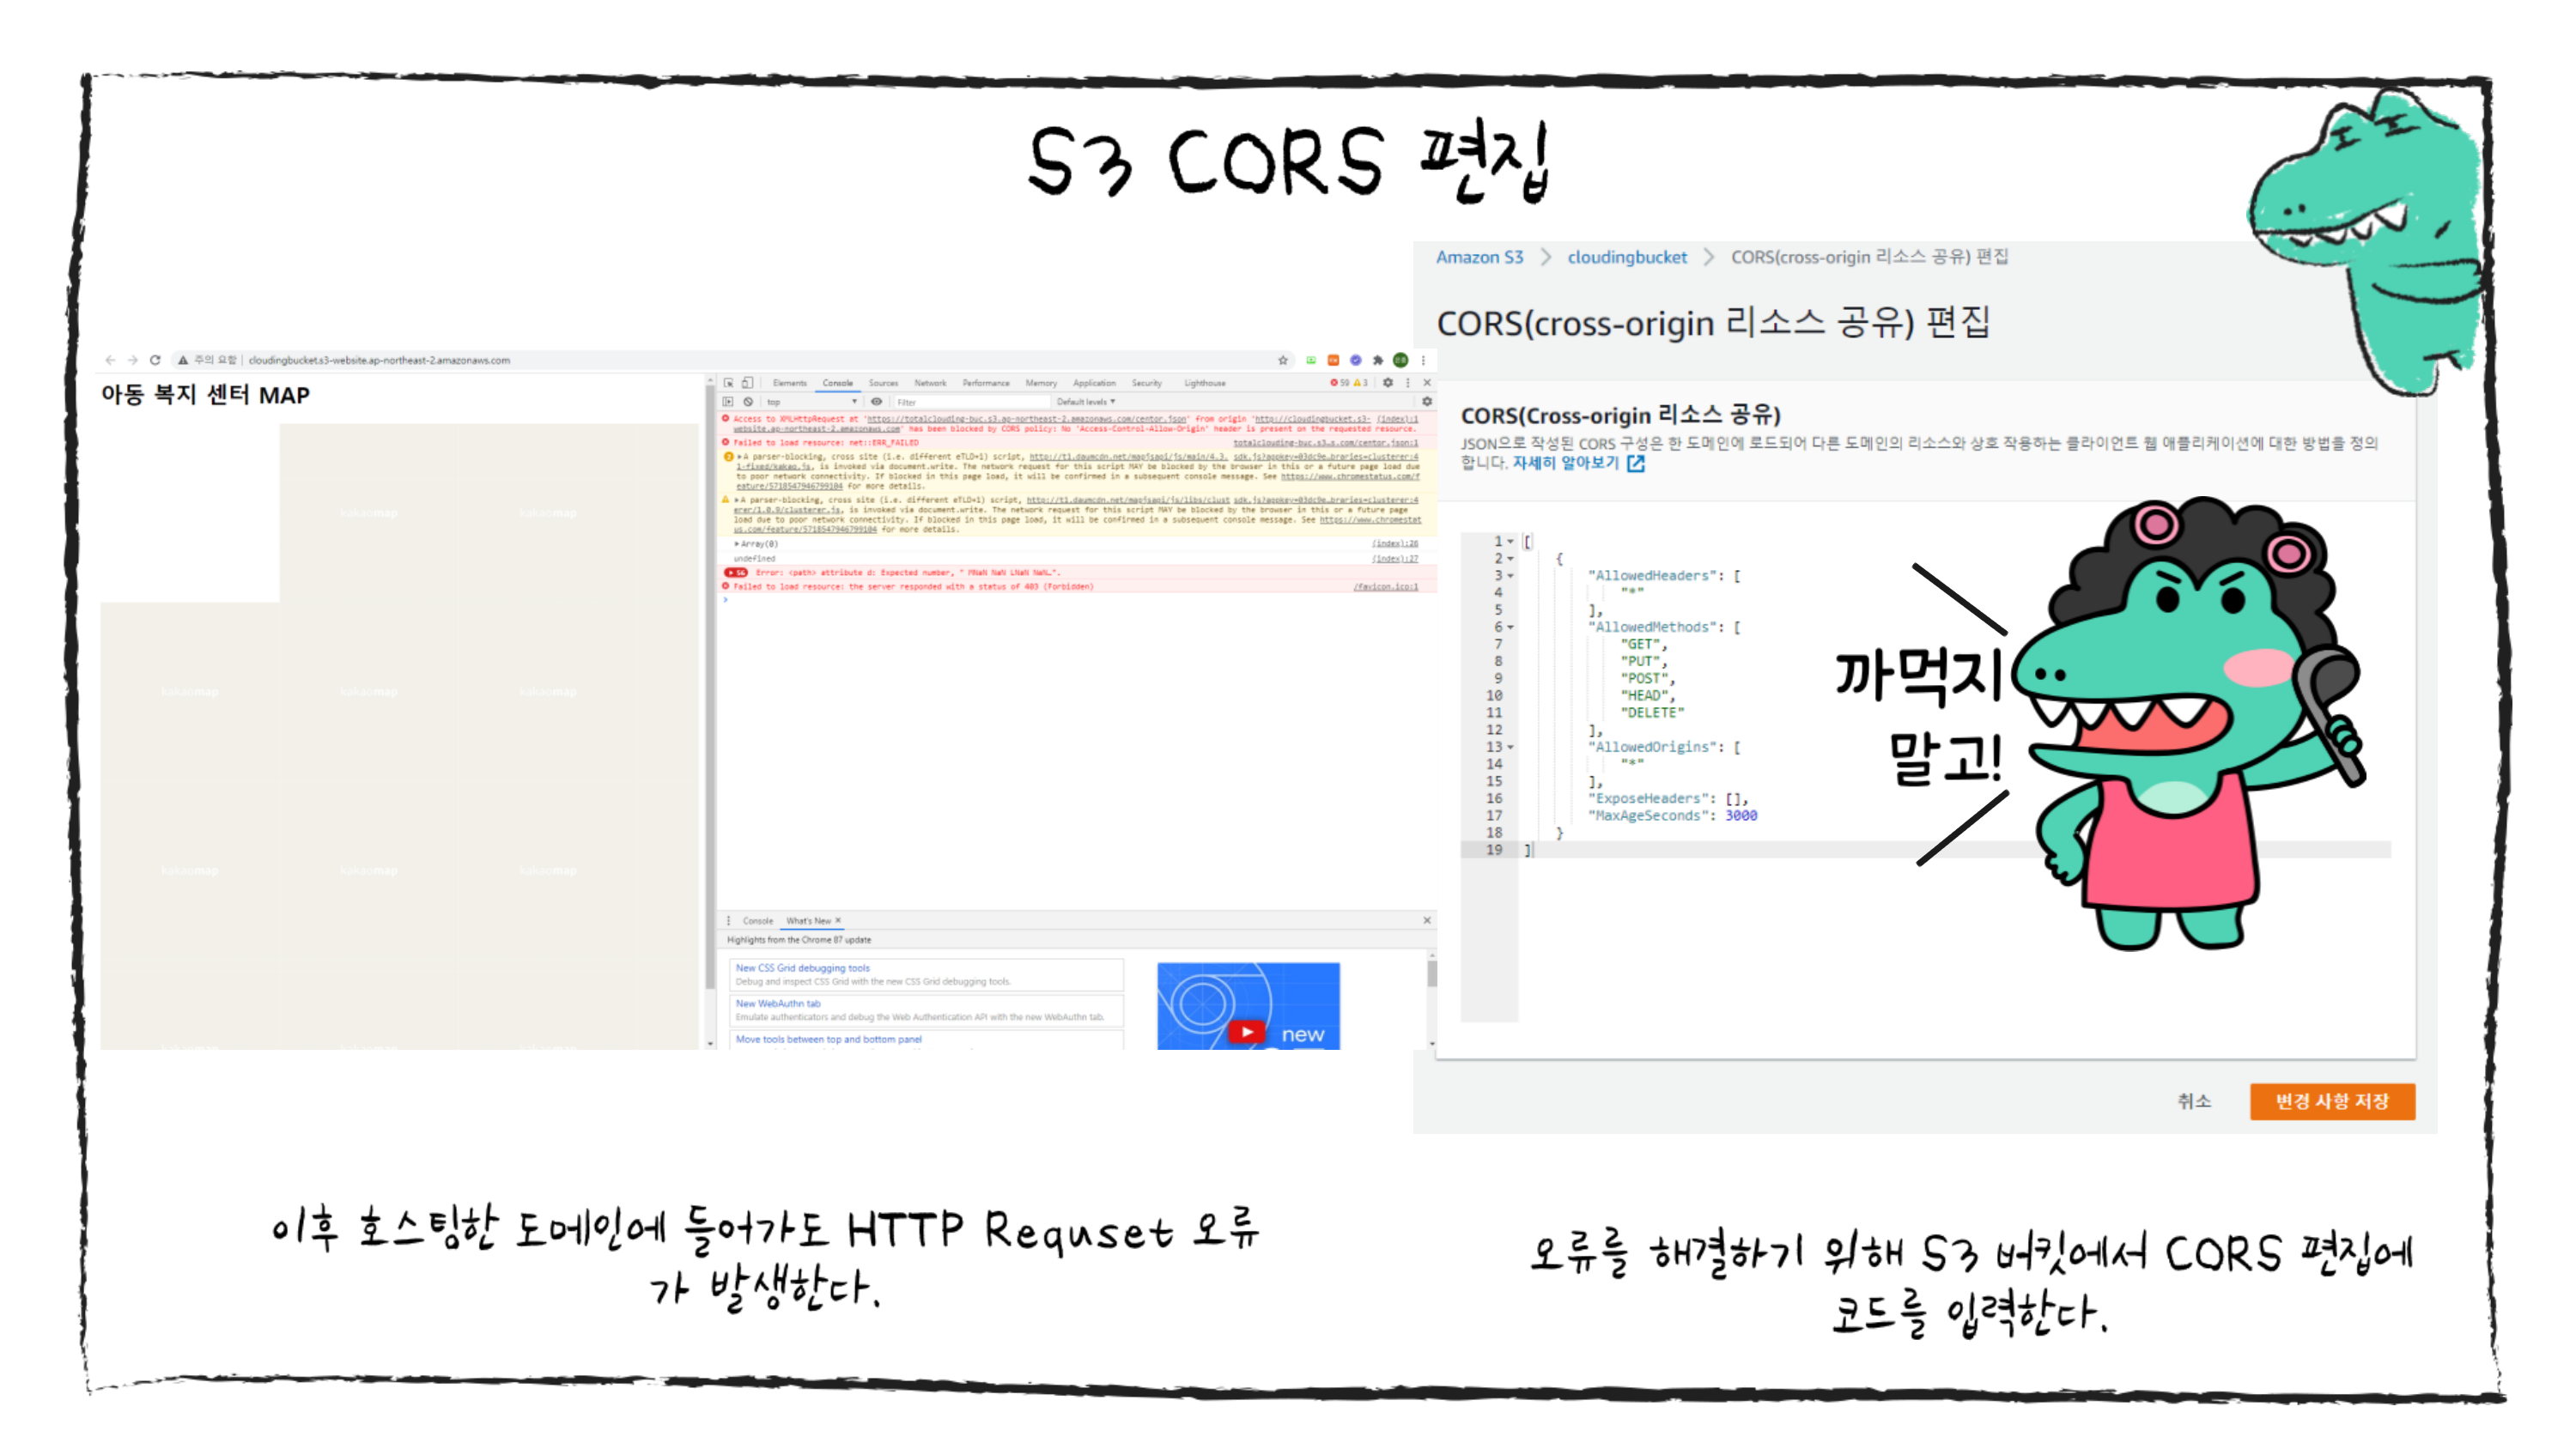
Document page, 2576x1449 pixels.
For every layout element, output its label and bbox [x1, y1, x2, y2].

picture [244, 1183, 2445, 1368]
text_box [63, 70, 2513, 1406]
text_box [95, 349, 1437, 1051]
picture [519, 76, 1598, 257]
text_box [1413, 241, 2439, 1134]
text_box [1804, 496, 2366, 953]
text_box [2246, 86, 2487, 397]
